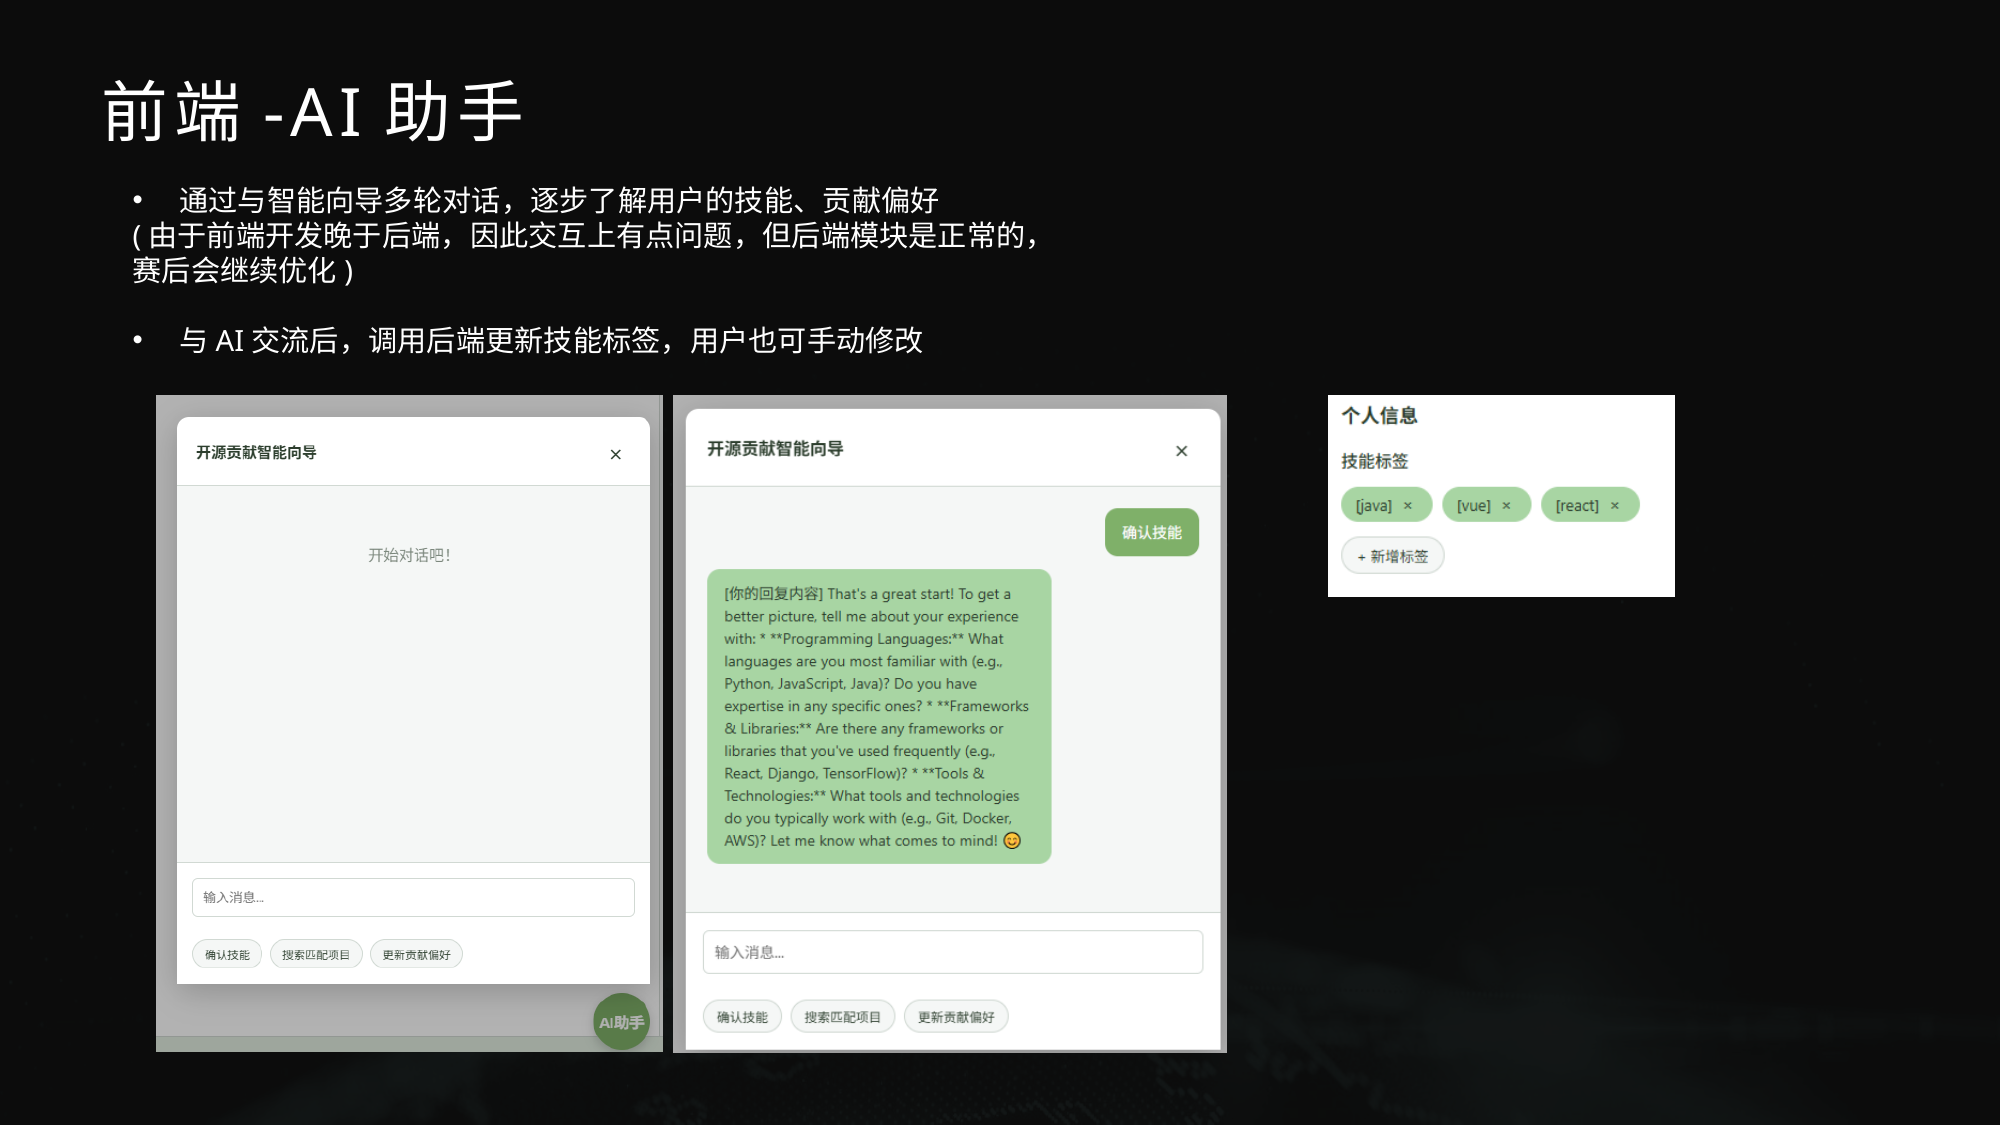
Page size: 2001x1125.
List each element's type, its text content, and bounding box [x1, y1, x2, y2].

title 前端-AI助手 [101, 31, 1873, 150]
text_box 通过与智能向导多轮对话，逐步了解用户的技能、贡献偏好 (由于前端开发晚于后端，因此交互上有点问题，但后端模块是正常的，赛后会继续优化) 与AI交流后，调用后端更新技能标签，用户也可手动修改 [117, 174, 1097, 319]
picture [1327, 395, 1676, 598]
picture [673, 395, 1227, 1054]
picture [156, 395, 663, 1053]
